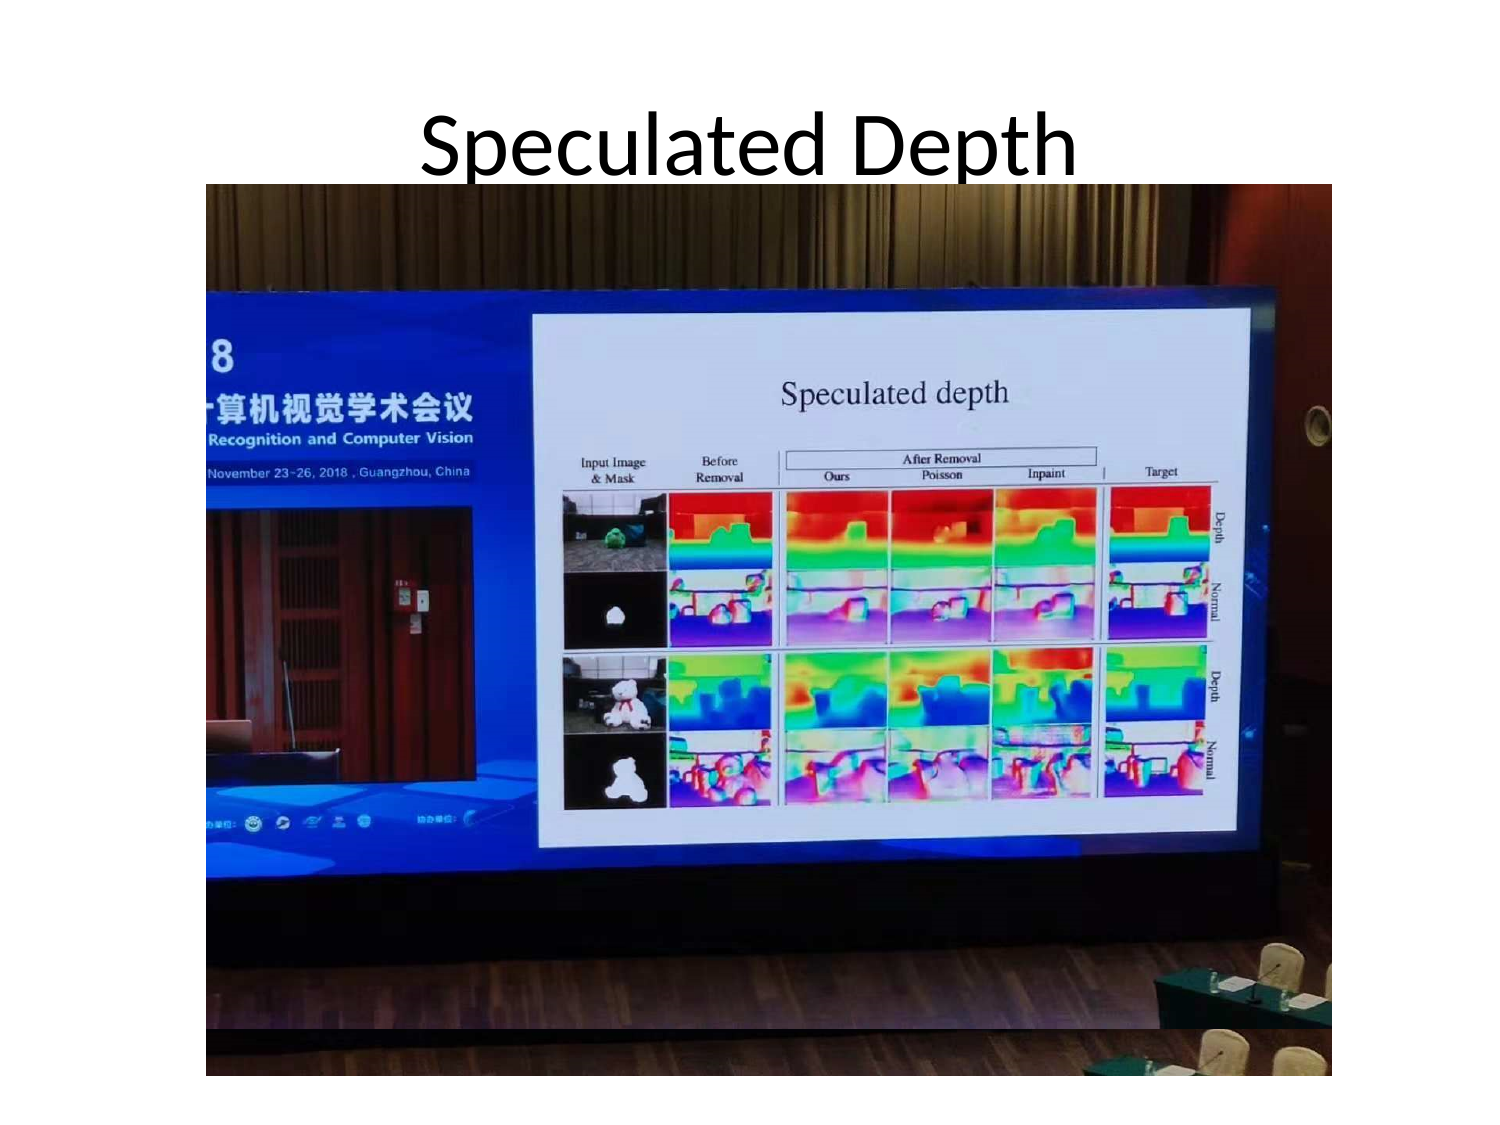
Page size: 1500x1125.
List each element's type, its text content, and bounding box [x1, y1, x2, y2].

picture [206, 184, 1332, 1076]
title Speculated Depth [75, 45, 1425, 233]
